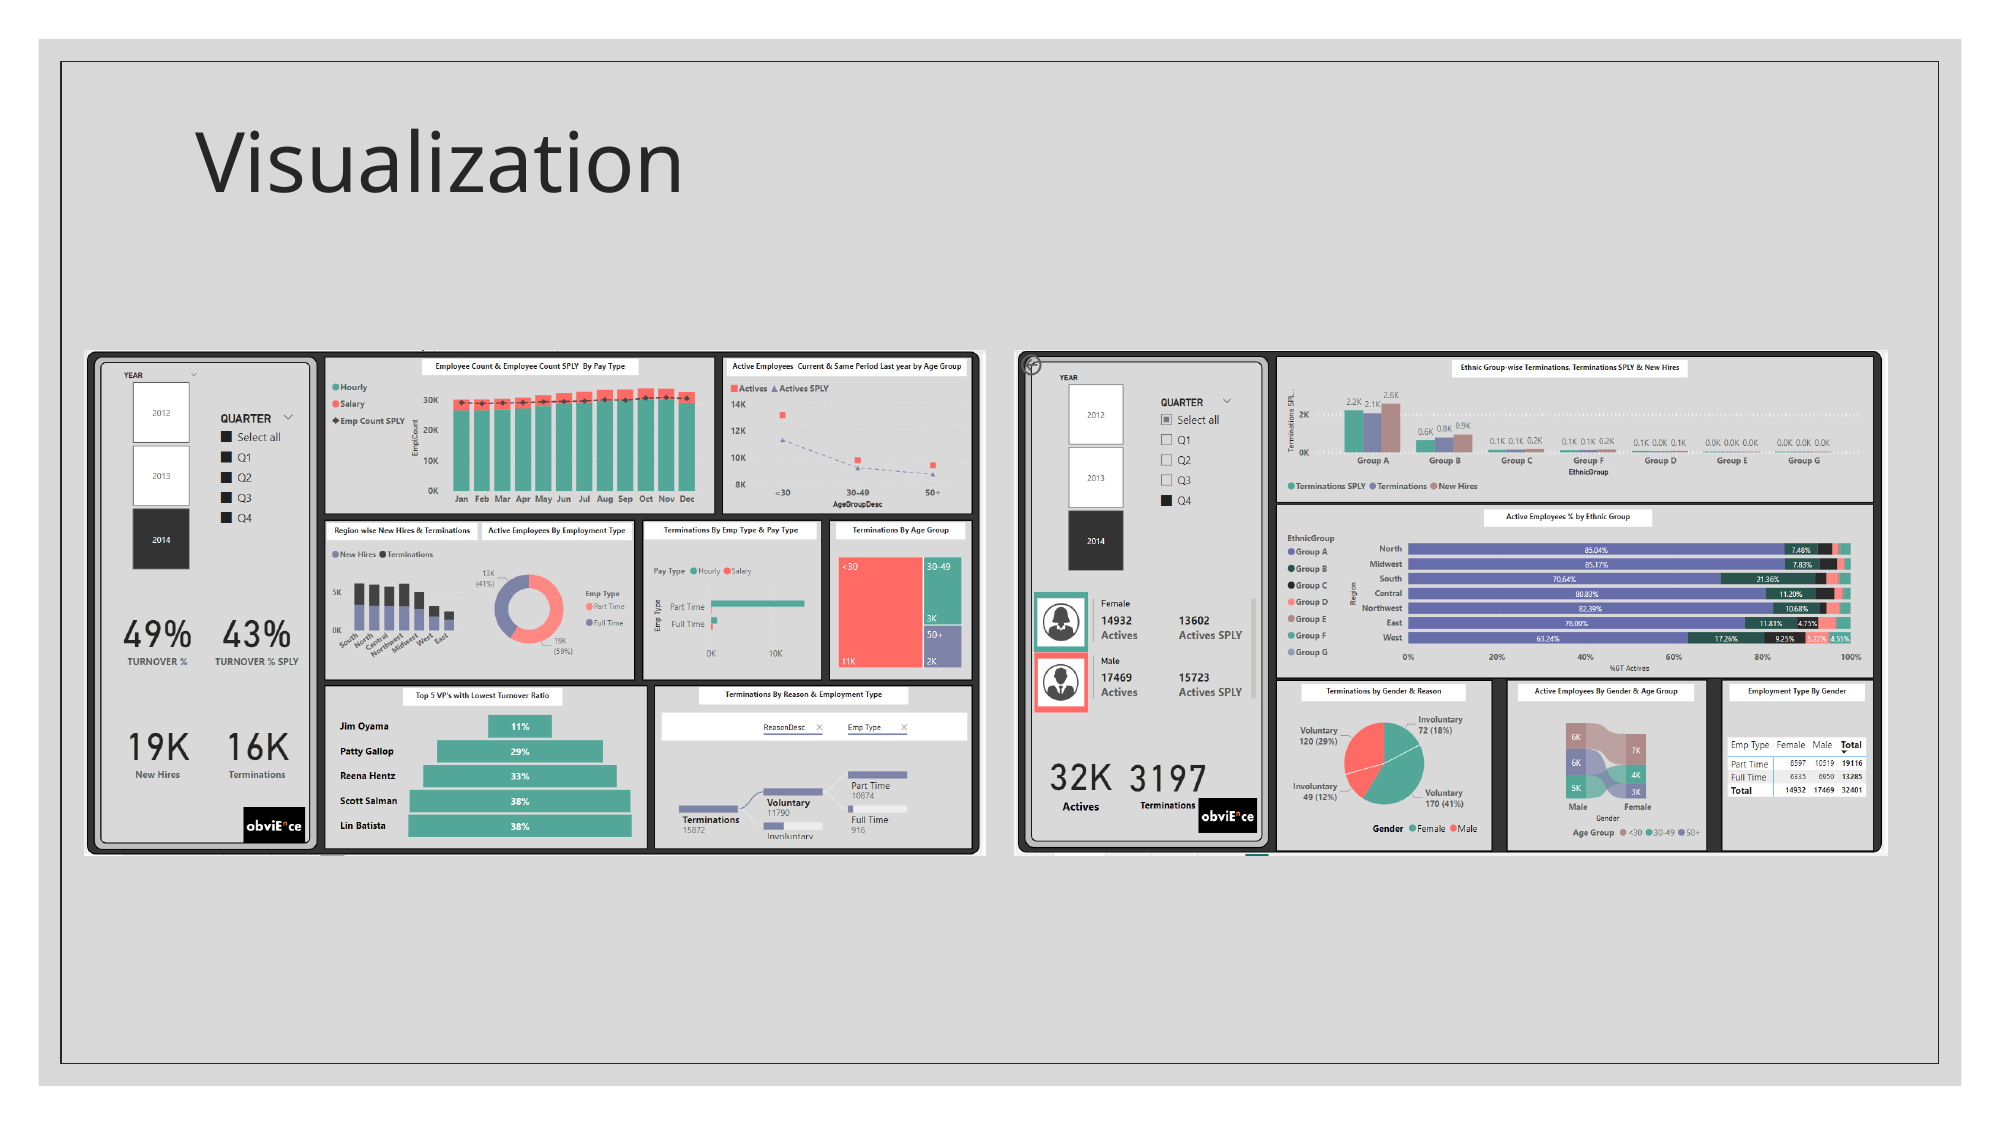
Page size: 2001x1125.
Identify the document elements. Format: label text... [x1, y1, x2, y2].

title Visualization [180, 47, 1830, 285]
picture [84, 349, 986, 856]
picture [1014, 349, 1888, 856]
